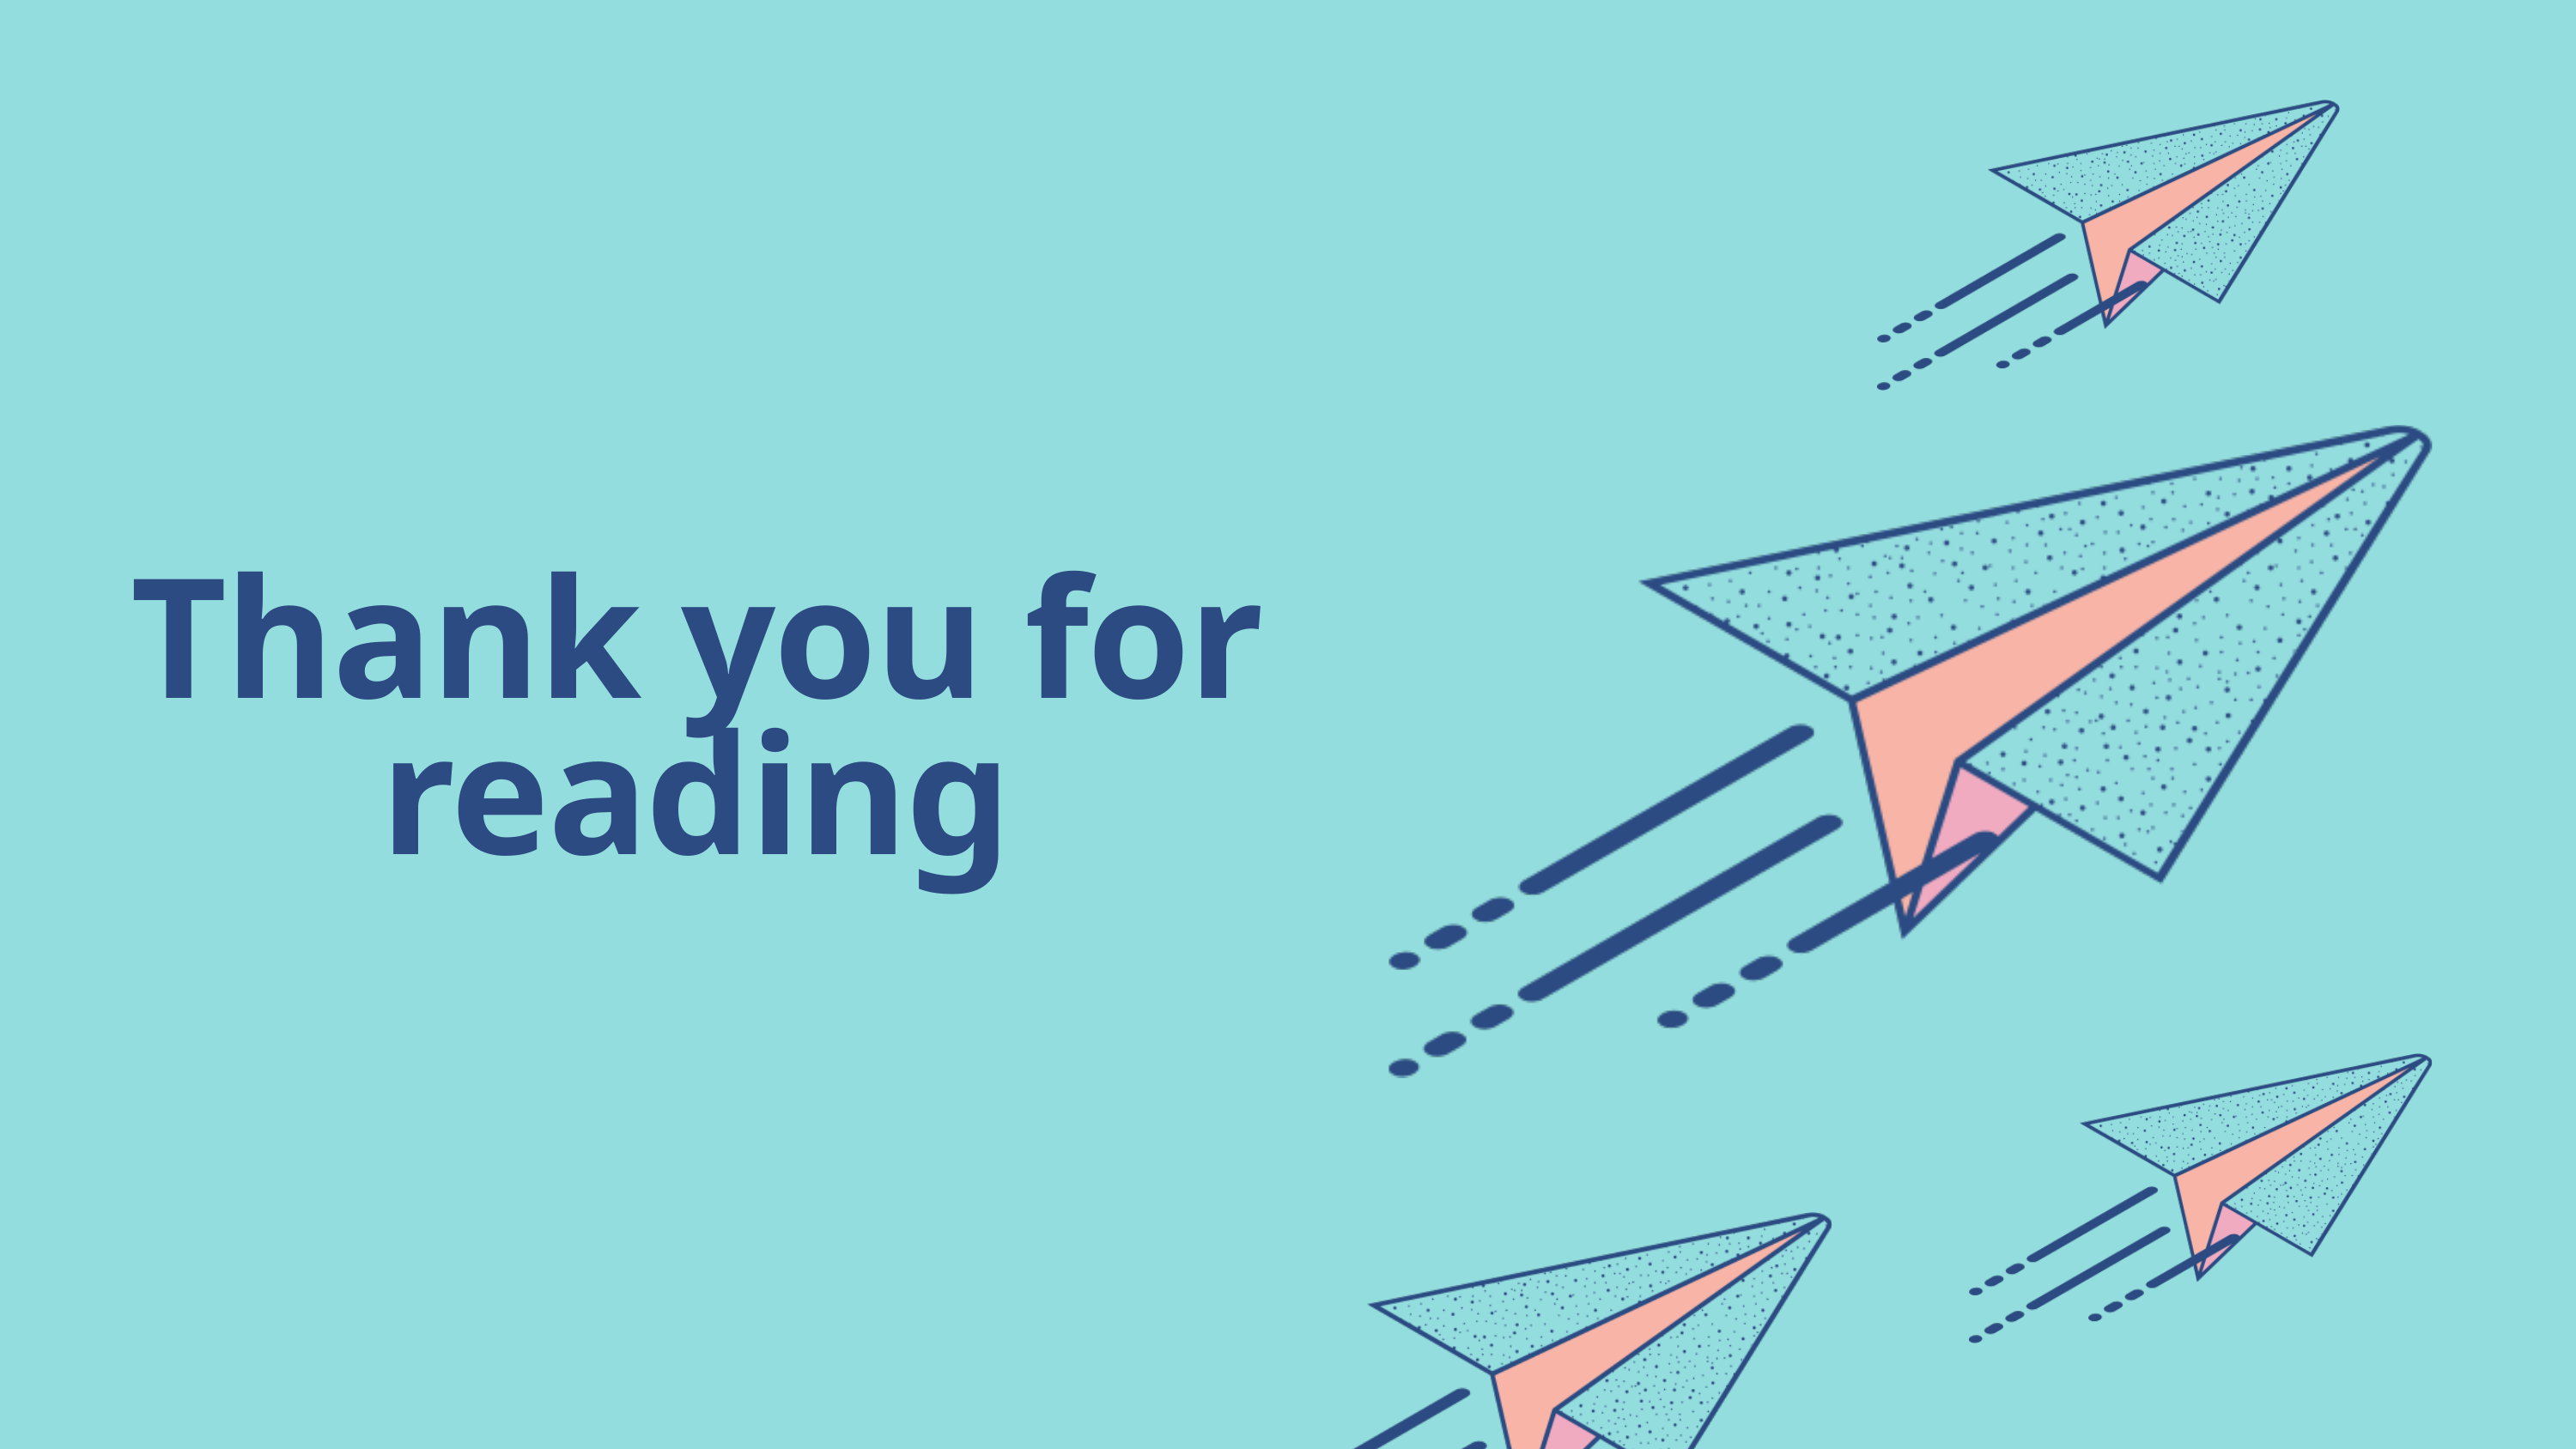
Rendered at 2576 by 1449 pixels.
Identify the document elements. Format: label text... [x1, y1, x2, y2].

text_box [1388, 425, 2433, 1078]
text_box [1876, 100, 2340, 391]
text_box [1968, 1053, 2433, 1344]
text_box Thank you for reading [104, 575, 1288, 888]
text_box [1220, 1212, 1832, 1449]
